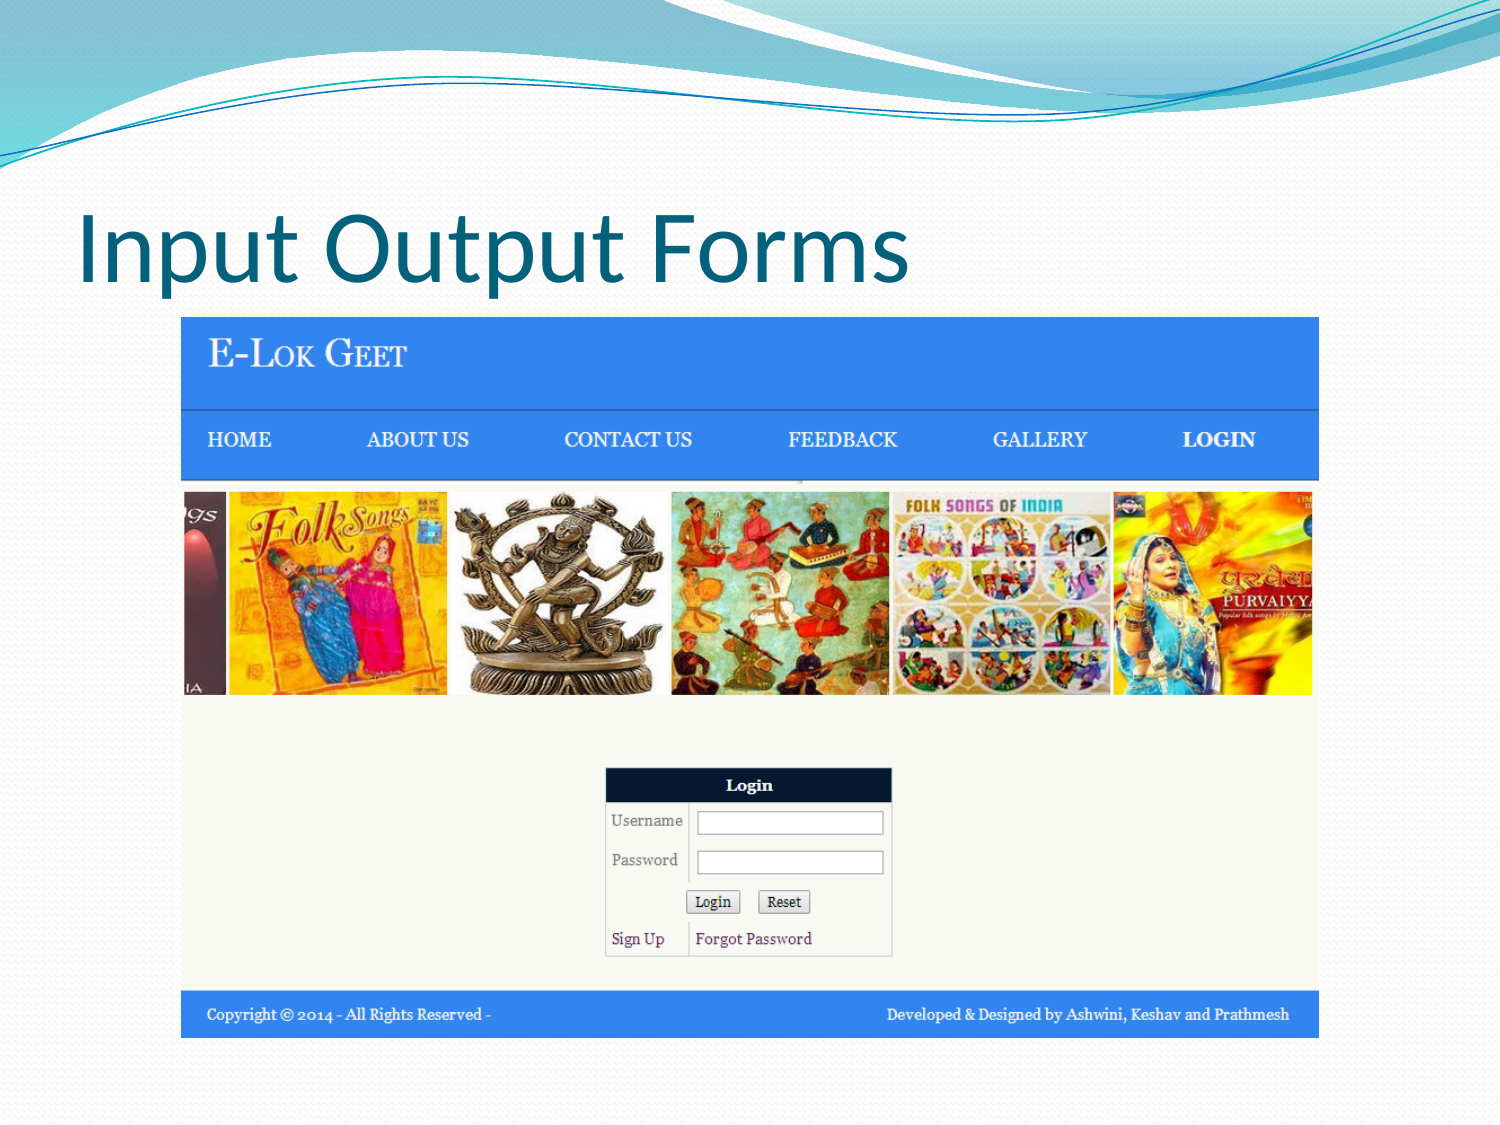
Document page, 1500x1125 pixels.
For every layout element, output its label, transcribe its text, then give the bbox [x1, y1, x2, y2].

title Input Output Forms [75, 115, 1425, 303]
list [181, 317, 1319, 1038]
